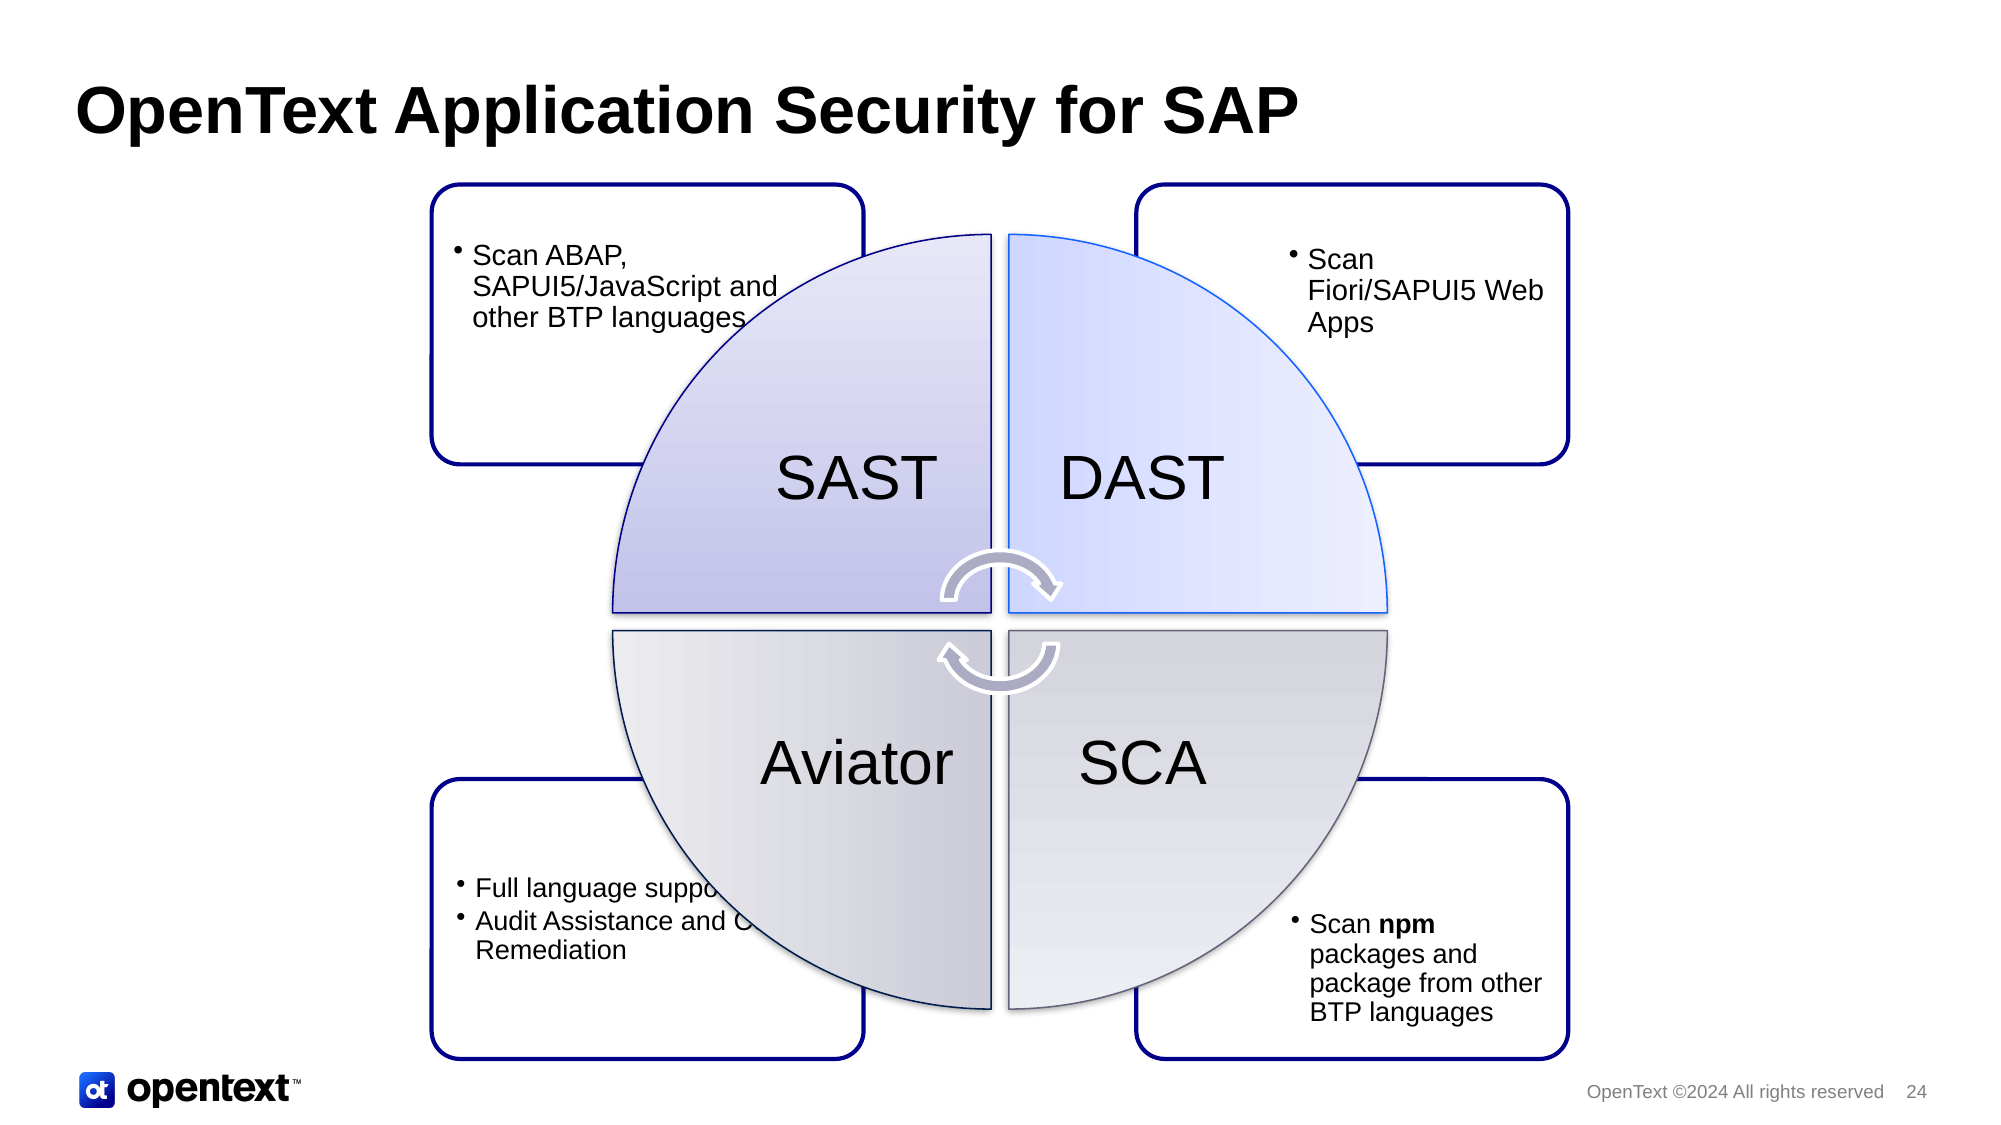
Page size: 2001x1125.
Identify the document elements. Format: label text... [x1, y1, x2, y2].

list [74, 184, 1926, 1060]
title OpenText Application Security for SAP [75, 24, 1925, 184]
picture [79, 1072, 301, 1108]
